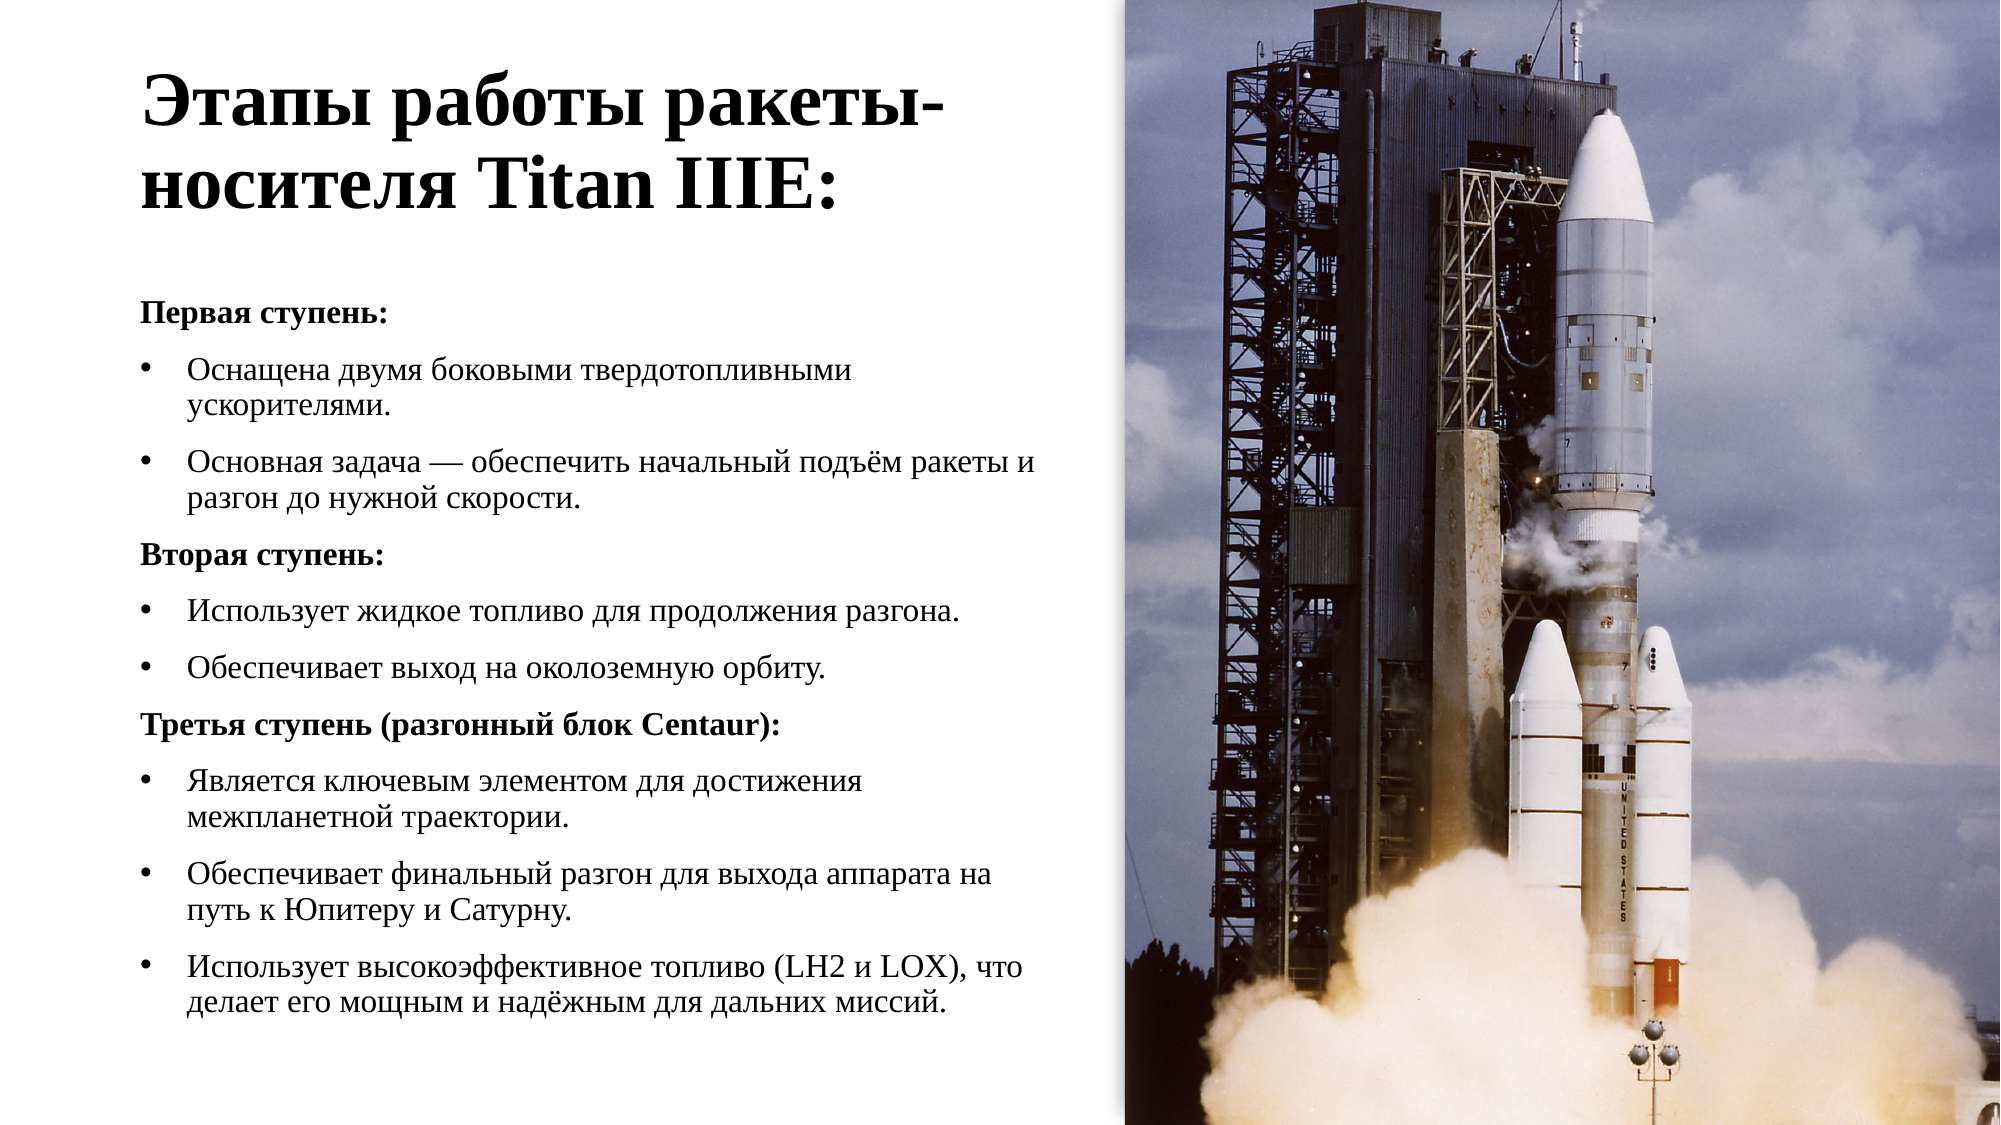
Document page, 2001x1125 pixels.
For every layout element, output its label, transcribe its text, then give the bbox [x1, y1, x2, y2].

title Этапы работы ракеты-носителя Titan IIIE: [124, 1, 1000, 281]
text_box [0, 0, 1124, 1125]
list Первая ступень: Оснащена двумя боковыми твердотопливными ускорителями. Основная задача — обеспечить начальный подъём ракеты и разгон до нужной скорости. Вторая ступень: Использует жидкое топливо для продолжения разгона. Обеспечивает выход на околоземную орбиту. Третья ступень (разгонный блок Centaur): Является ключевым элементом для достижения межпланетной траектории. Обеспечивает финальный разгон для выхода аппарата на путь к Юпитеру и Сатурну. Использует высокоэффективное топливо (LH2 и LOX), что делает его мощным и надёжным для дальних миссий. [124, 281, 1073, 1091]
picture [1124, 0, 2000, 1125]
